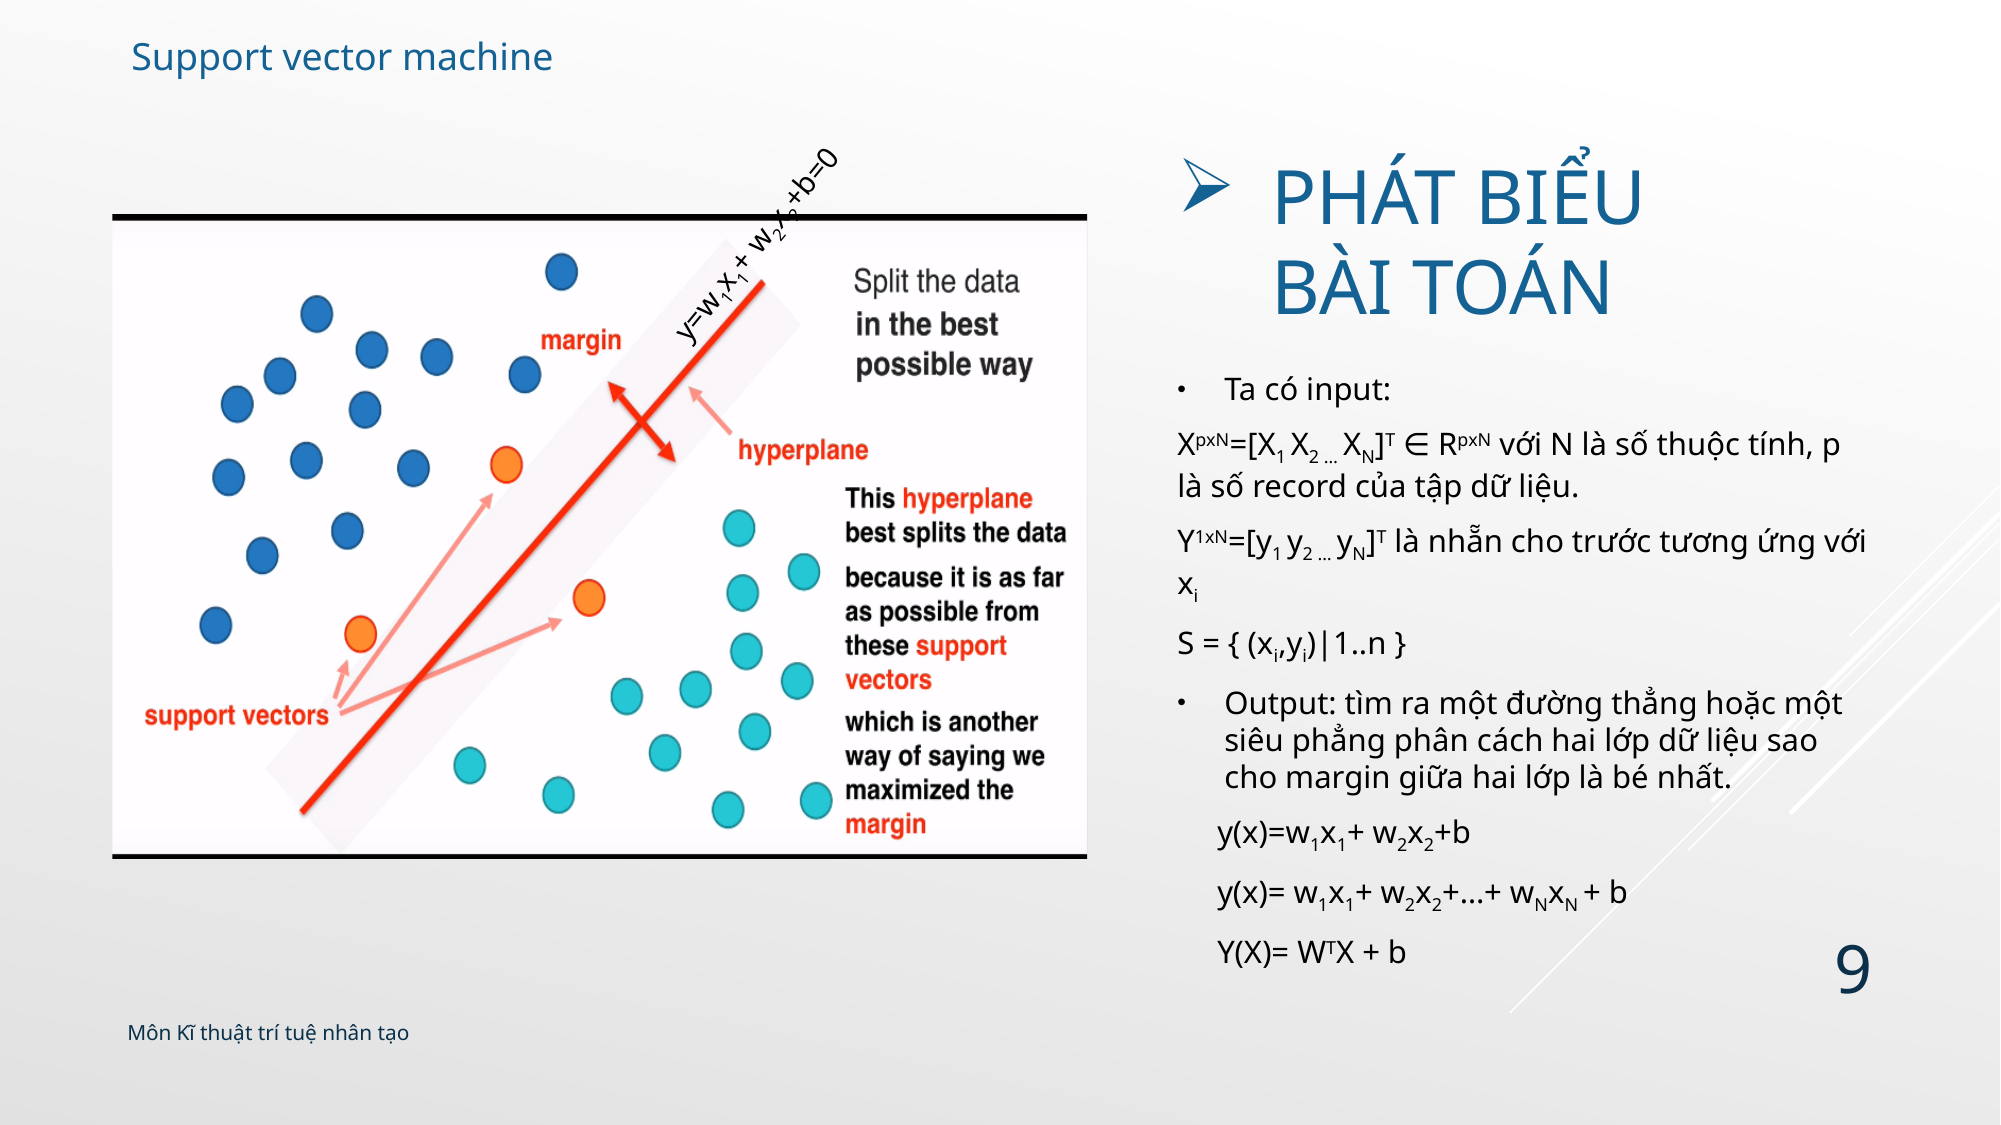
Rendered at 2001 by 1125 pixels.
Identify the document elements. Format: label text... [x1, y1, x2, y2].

footer Môn Kĩ thuật trí tuệ nhân tạo [112, 1012, 1350, 1073]
picture [111, 214, 1088, 860]
title Phát biểu bài toán [1162, 112, 1763, 338]
text_box Support vector machine [116, 25, 569, 86]
slide_number 9 [1700, 915, 1888, 1025]
list Ta có input: XpxN=[X1 X2 … XN]T ∈ RpxN với N là số thuộc tính, p là số record của tập dữ liệu. Y1xN=[y1 y2 … yN]T là nhẵn cho trước tương ứng với xi S = { (xi,yi)|1..n } Output: tìm ra một đường thẳng hoặc một siêu phẳng phân cách hai lớp dữ liệu sao cho margin giữa hai lớp là bé nhất. y(x)=w1x1+ w2x2+b y(x)= w1x1+ w2x2+…+ wNxN + b Y(X)= WTX + b [1162, 362, 1888, 984]
text_box y=w1x1+ w2x2+b=0 [747, 117, 869, 214]
